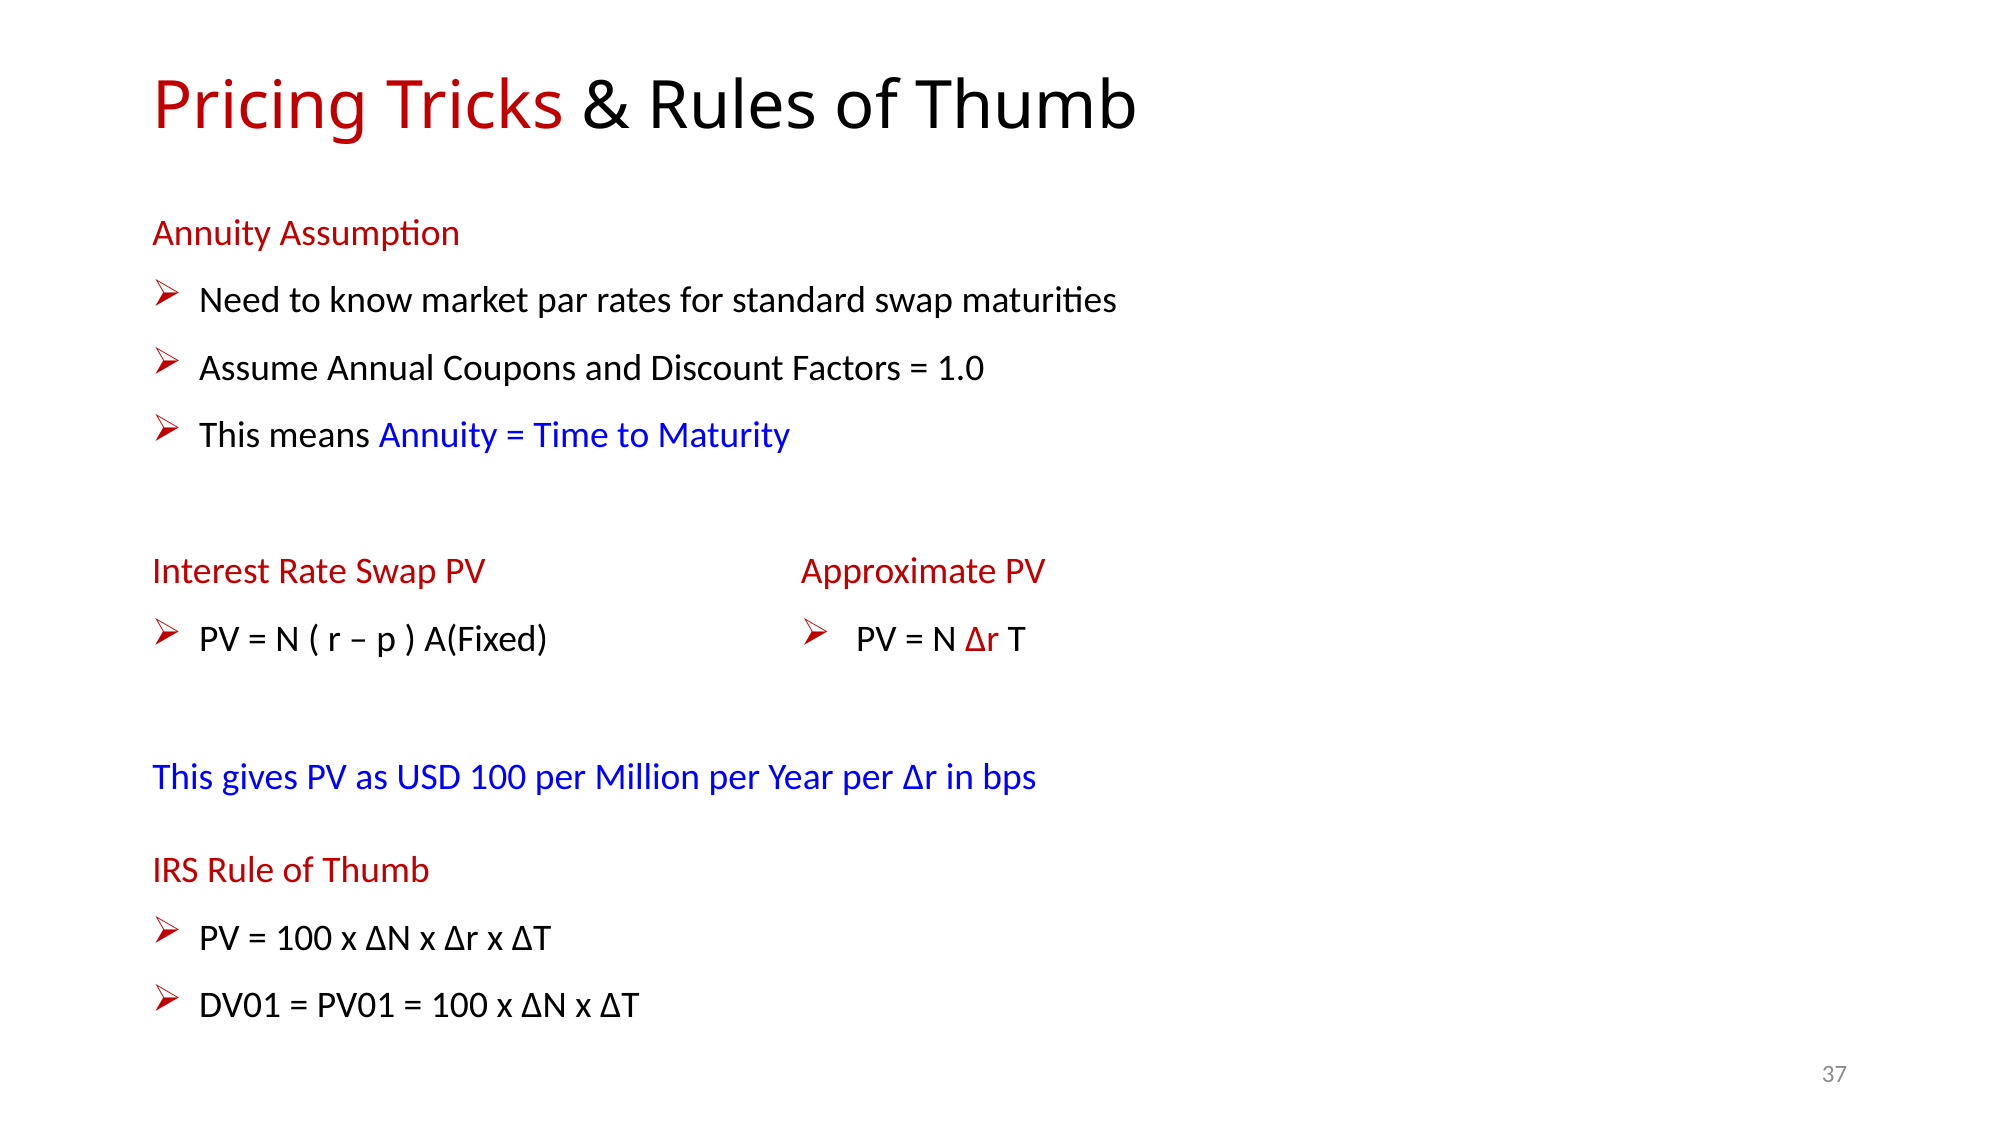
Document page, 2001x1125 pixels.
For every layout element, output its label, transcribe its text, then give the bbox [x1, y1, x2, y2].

text_box Annuity Assumption Need to know market par rates for standard swap maturities Assume Annual Coupons and Discount Factors = 1.0 This means Annuity = Time to Maturity [137, 177, 1209, 463]
text_box Approximate PV PV = N Δr T [786, 516, 1209, 667]
text_box This gives PV as USD 100 per Million per Year per Δr in bps [137, 721, 1138, 804]
text_box IRS Rule of Thumb PV = 100 x ΔN x Δr x ΔT DV01 = PV01 = 100 x ΔN x ΔT [137, 815, 699, 1033]
slide_number 36 [1412, 1042, 1863, 1103]
title Pricing Tricks & Rules of Thumb [137, 59, 1863, 155]
text_box Interest Rate Swap PV PV = N ( r – p ) A(Fixed) [137, 516, 642, 667]
